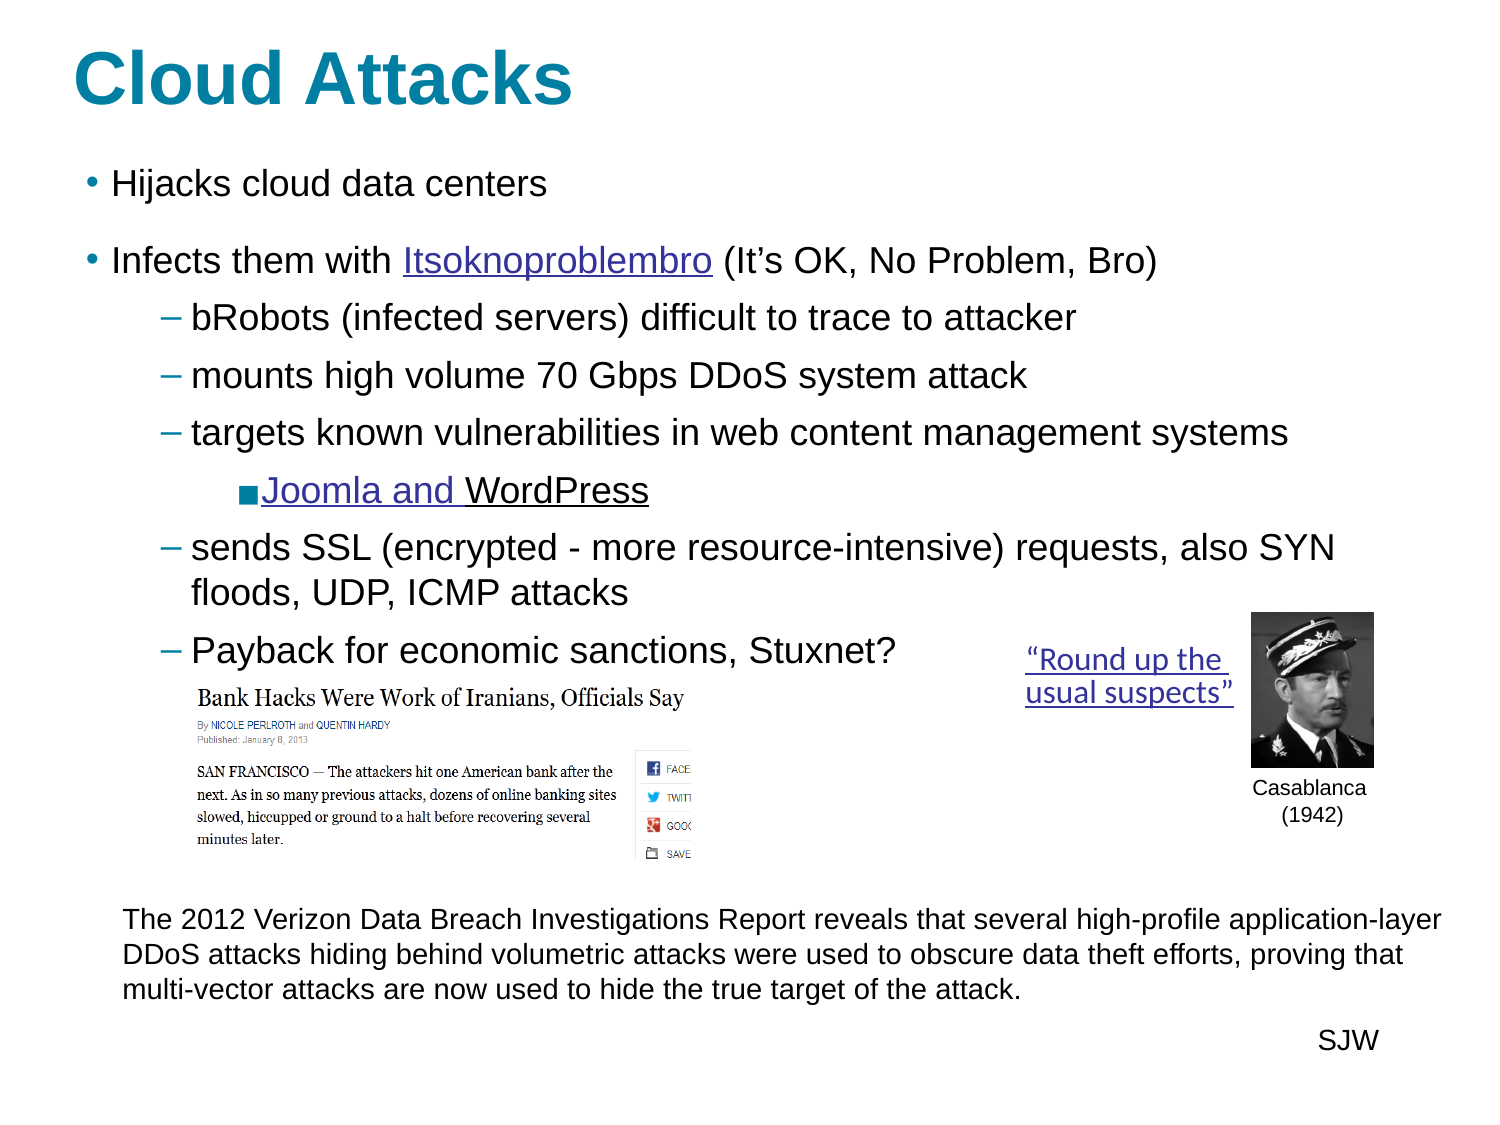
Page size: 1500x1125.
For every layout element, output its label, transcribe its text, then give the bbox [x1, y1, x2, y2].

picture [188, 668, 691, 861]
list Hijacks cloud data centers Infects them with Itsoknoproblembro (It’s OK, No Problem, Bro) bRobots (infected servers) difficult to trace to attacker mounts high volume 70 Gbps DDoS system attack targets known vulnerabilities in web content management systems Joomla and WordPress sends SSL (encrypted - more resource-intensive) requests, also SYN floods, UDP, ICMP attacks Payback for economic sanctions, Stuxnet? [54, 144, 1405, 871]
title Cloud Attacks [73, 0, 1430, 172]
text_box SJW [1302, 1013, 1395, 1064]
text_box Casablanca (1942) [1237, 766, 1388, 834]
text_box “Round up the usual suspects” [1010, 629, 1246, 685]
picture [1251, 612, 1375, 768]
text_box The 2012 Verizon Data Breach Investigations Report reveals that several high-profile application-layer DDoS attacks hiding behind volumetric attacks were used to obscure data theft efforts, proving that multi-vector attacks are now used to hide the true target of the attack. [107, 892, 1460, 1013]
